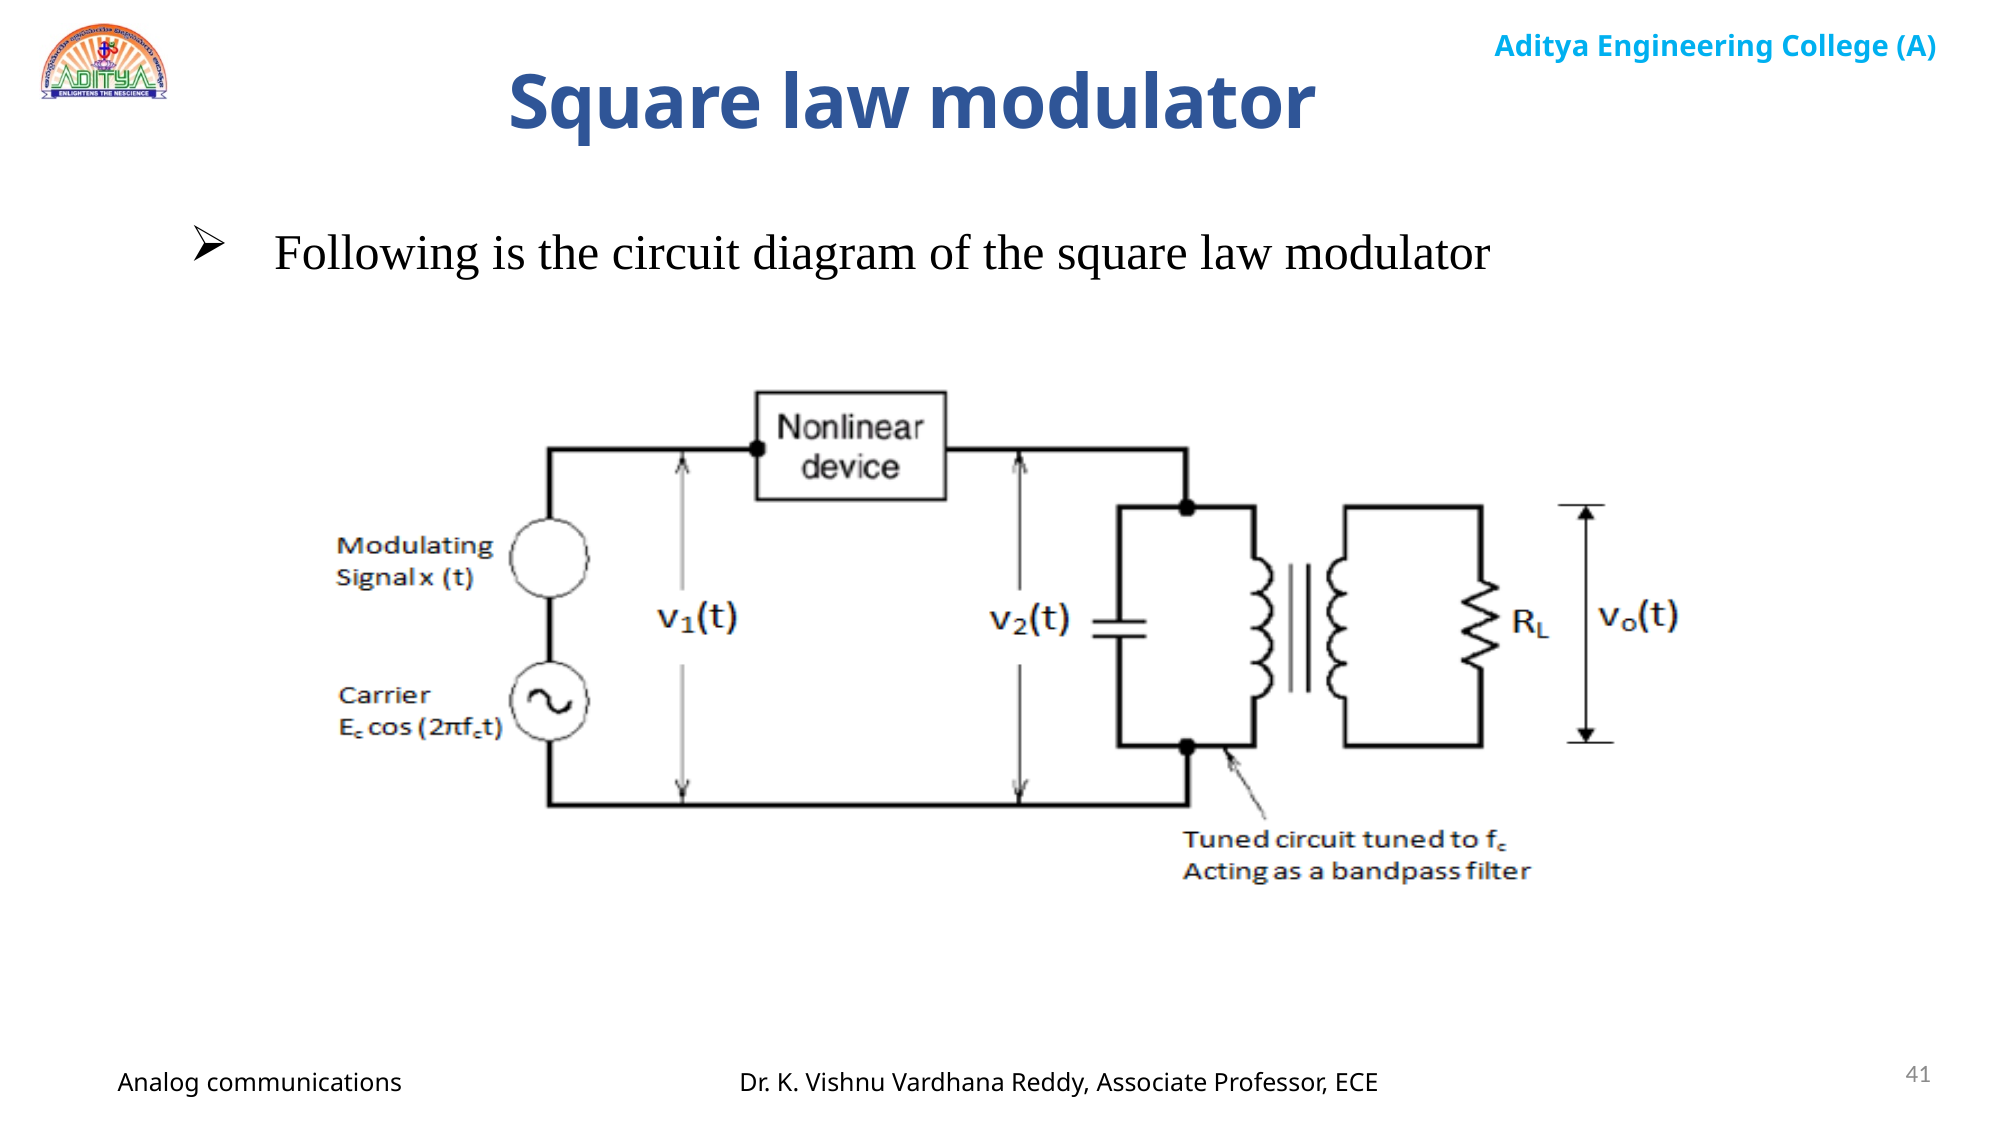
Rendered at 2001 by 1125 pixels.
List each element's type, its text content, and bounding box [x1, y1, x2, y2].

text_box Aditya Engineering College (A) [1479, 19, 1952, 70]
picture [312, 362, 1700, 913]
picture [39, 23, 168, 100]
slide_number 41 [1496, 1042, 1947, 1103]
footer Analog communications Dr. K. Vishnu Vardhana Reddy, Associate Professor, ECE [85, 1042, 1413, 1125]
text_box Following is the circuit diagram of the square law modulator [174, 212, 1888, 768]
text_box Square law modulator [199, 37, 1626, 161]
